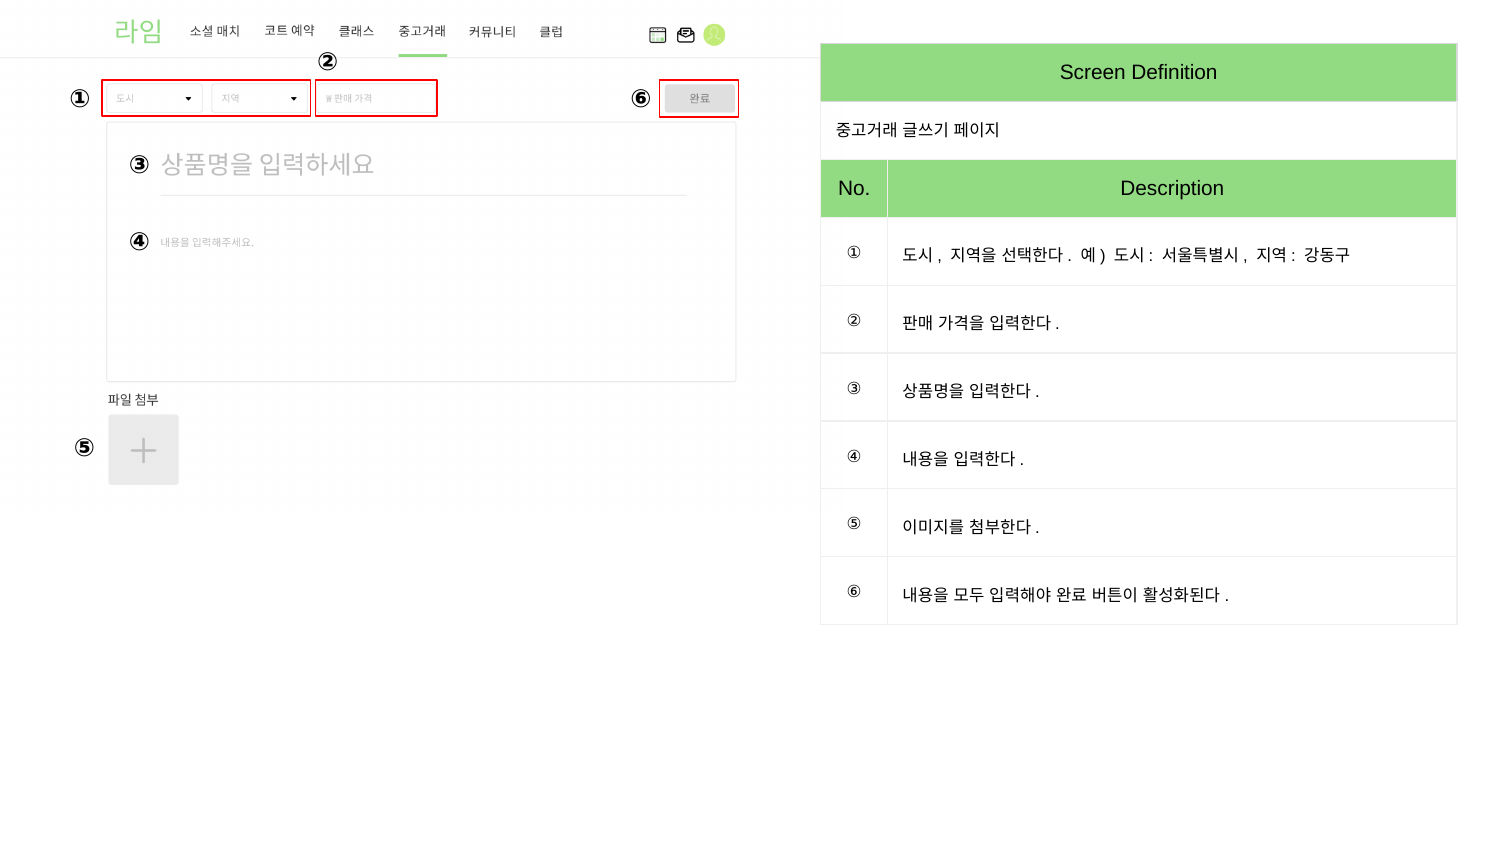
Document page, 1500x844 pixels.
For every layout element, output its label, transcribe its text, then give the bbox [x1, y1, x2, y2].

table_cell 이미지를 첨부한다. [888, 489, 1456, 556]
table_cell 내용을 모두 입력해야 완료 버튼이 활성화된다. [888, 557, 1456, 624]
table_cell ⑥ [821, 557, 887, 624]
table_cell No. [846, 160, 887, 217]
table_cell 상품명을 입력한다. [888, 354, 1456, 420]
table_cell ② [846, 286, 887, 352]
table_cell ⑤ [821, 489, 887, 556]
table_cell ① [846, 218, 887, 285]
table_cell 도시, 지역을 선택한다. 예) 도시: 서울특별시, 지역: 강동구 [888, 218, 1456, 285]
table_cell 판매 가격을 입력한다. [888, 286, 1456, 352]
table_header Screen Definition [846, 44, 1456, 101]
picture [0, 0, 843, 513]
table_cell ④ [846, 422, 887, 488]
table_cell ③ [846, 354, 887, 420]
table_cell Description [888, 160, 1456, 217]
table_cell 내용을 입력한다. [888, 422, 1456, 488]
table_cell 중고거래 글쓰기 페이지 [846, 102, 1456, 159]
